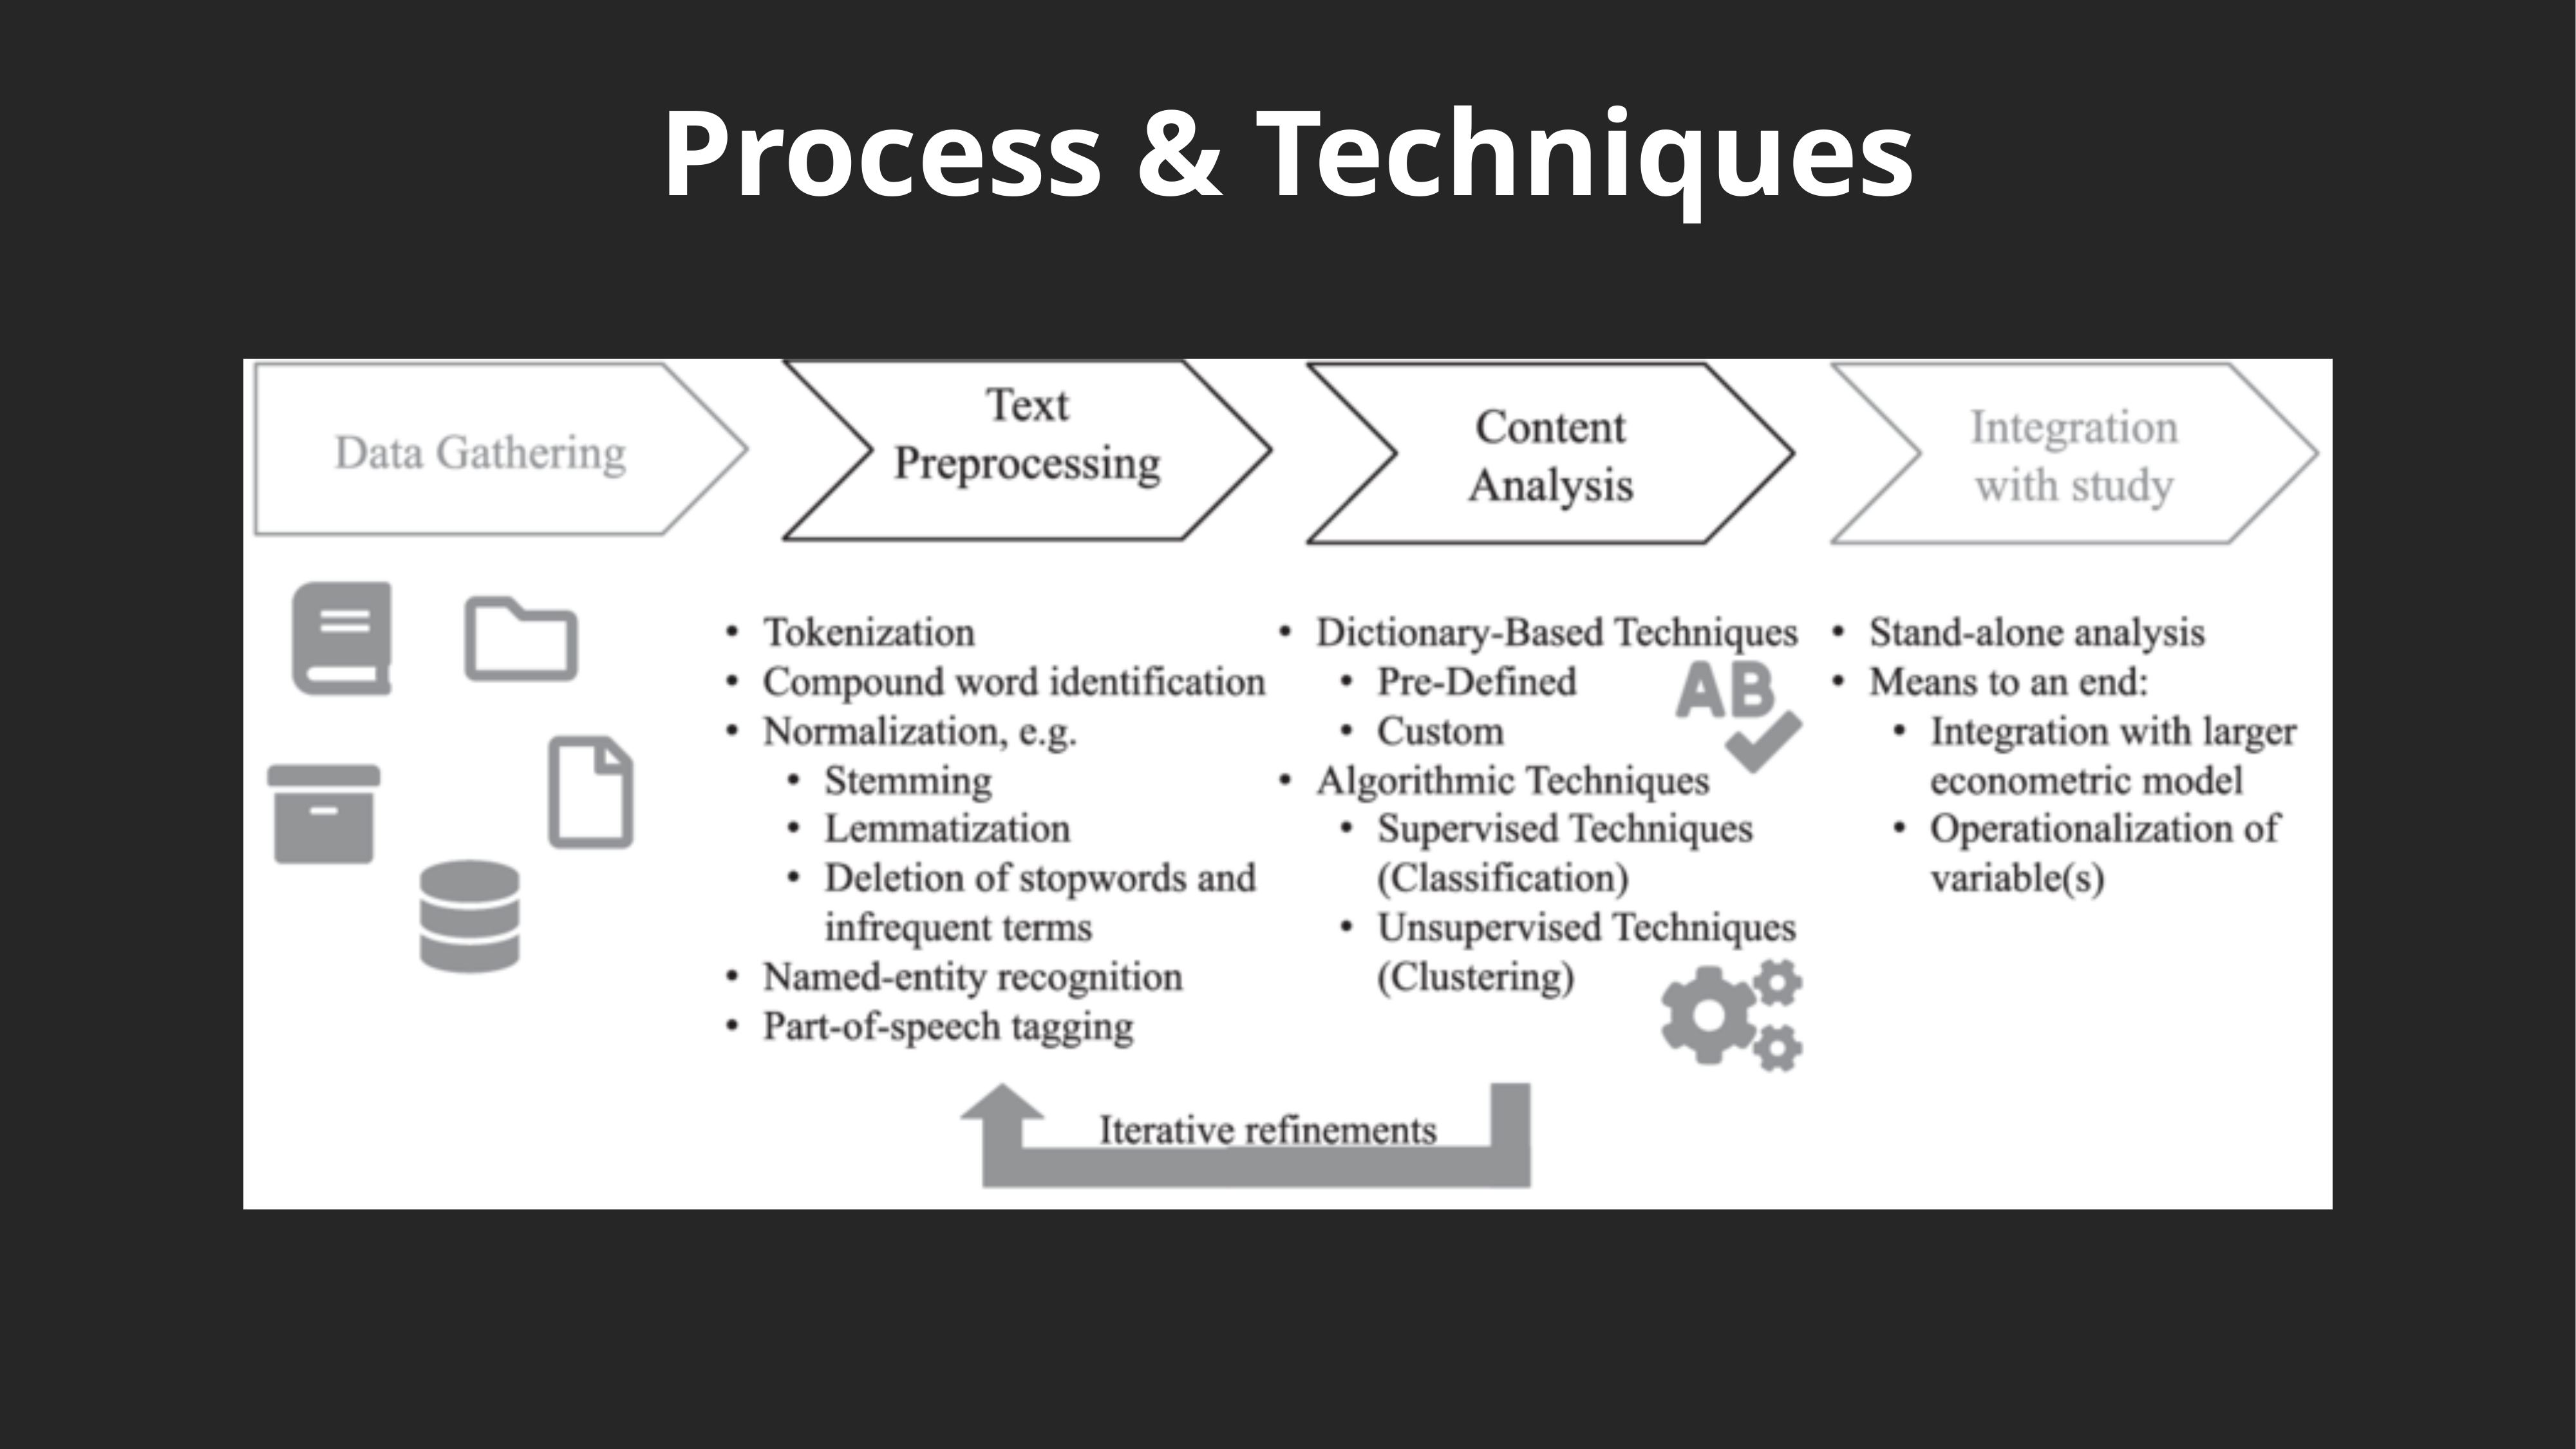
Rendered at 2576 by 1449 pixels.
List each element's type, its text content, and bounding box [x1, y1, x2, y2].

title Process & Techniques [129, 72, 2447, 314]
picture [243, 359, 2333, 1209]
